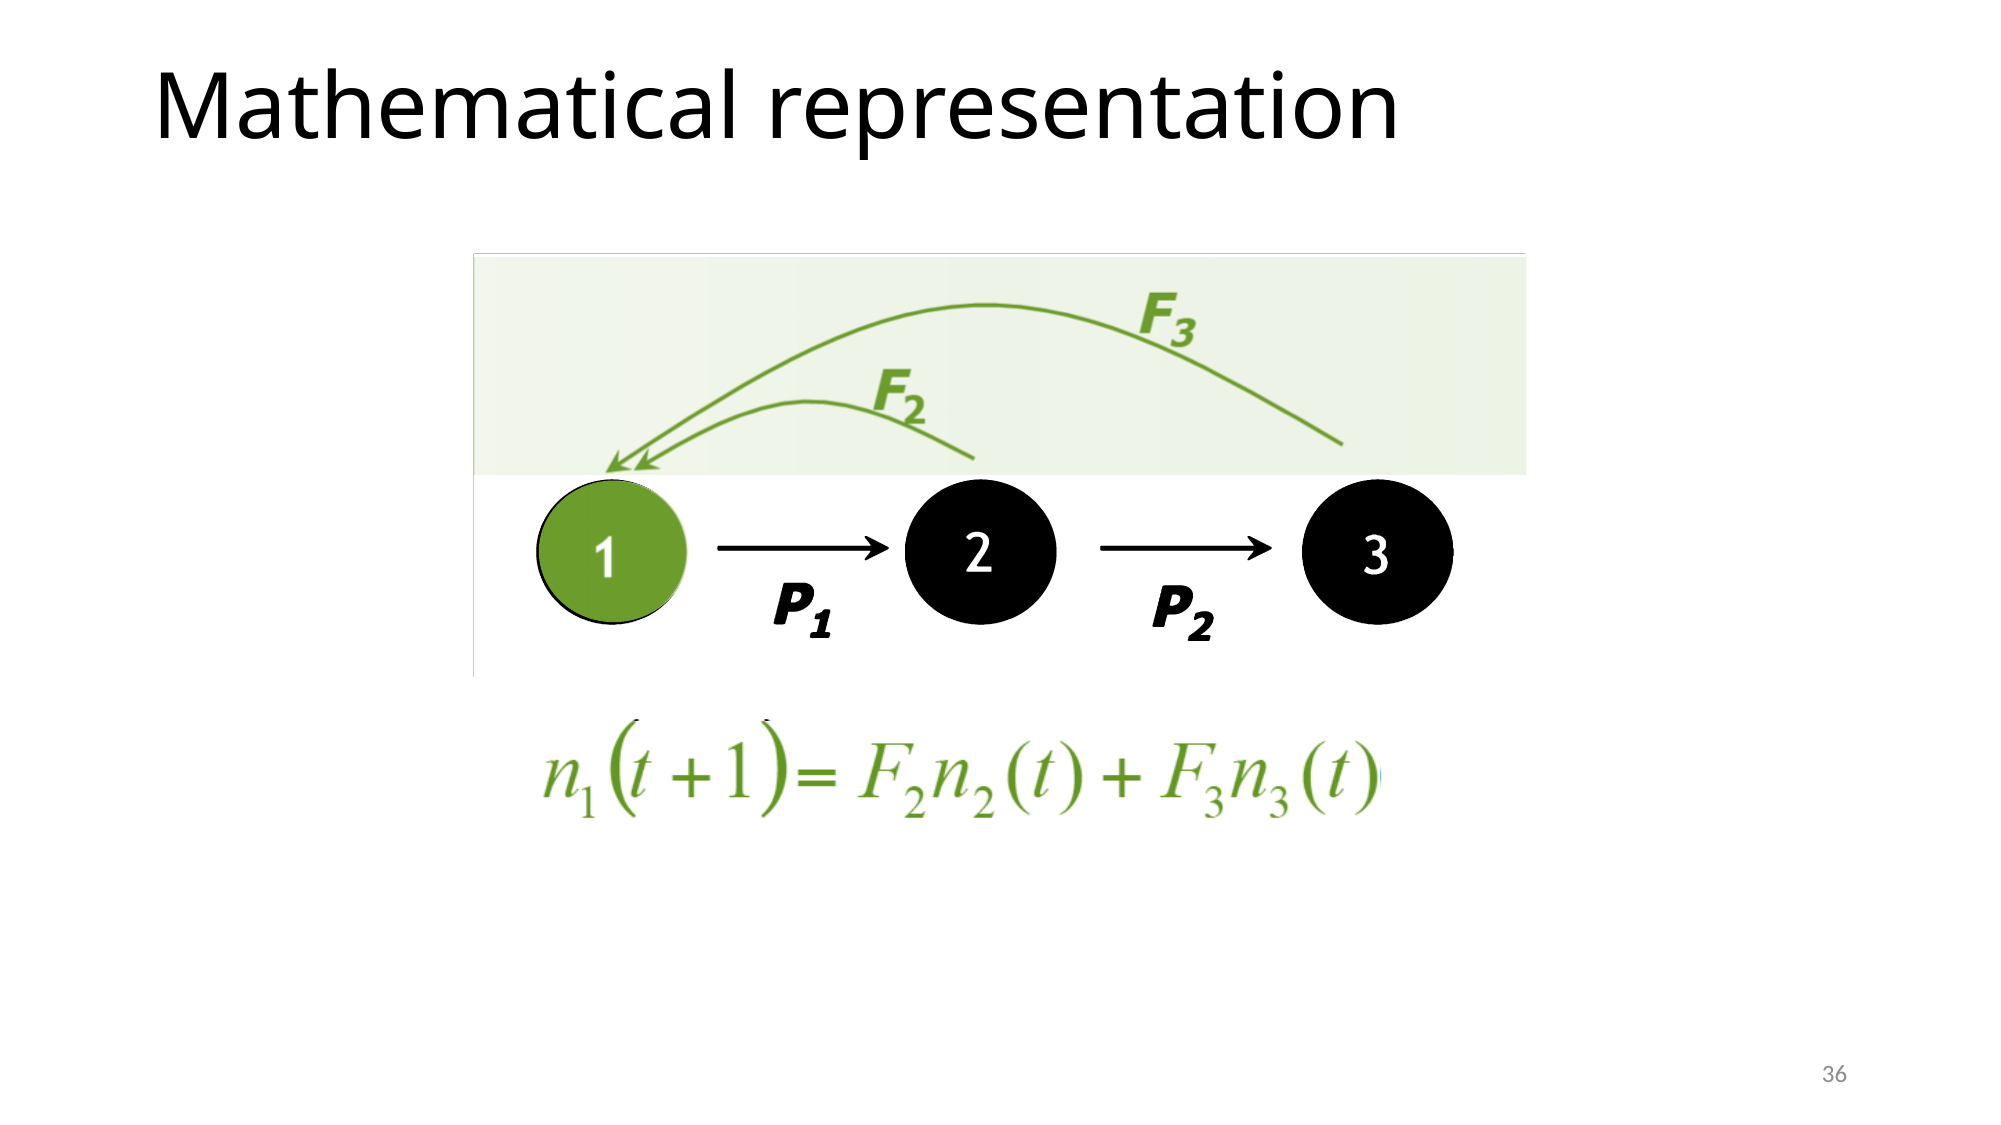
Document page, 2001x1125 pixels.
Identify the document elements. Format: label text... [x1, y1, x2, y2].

picture [368, 211, 1632, 825]
title Mathematical representation [137, 0, 1863, 218]
slide_number 36 [1412, 1042, 1863, 1103]
